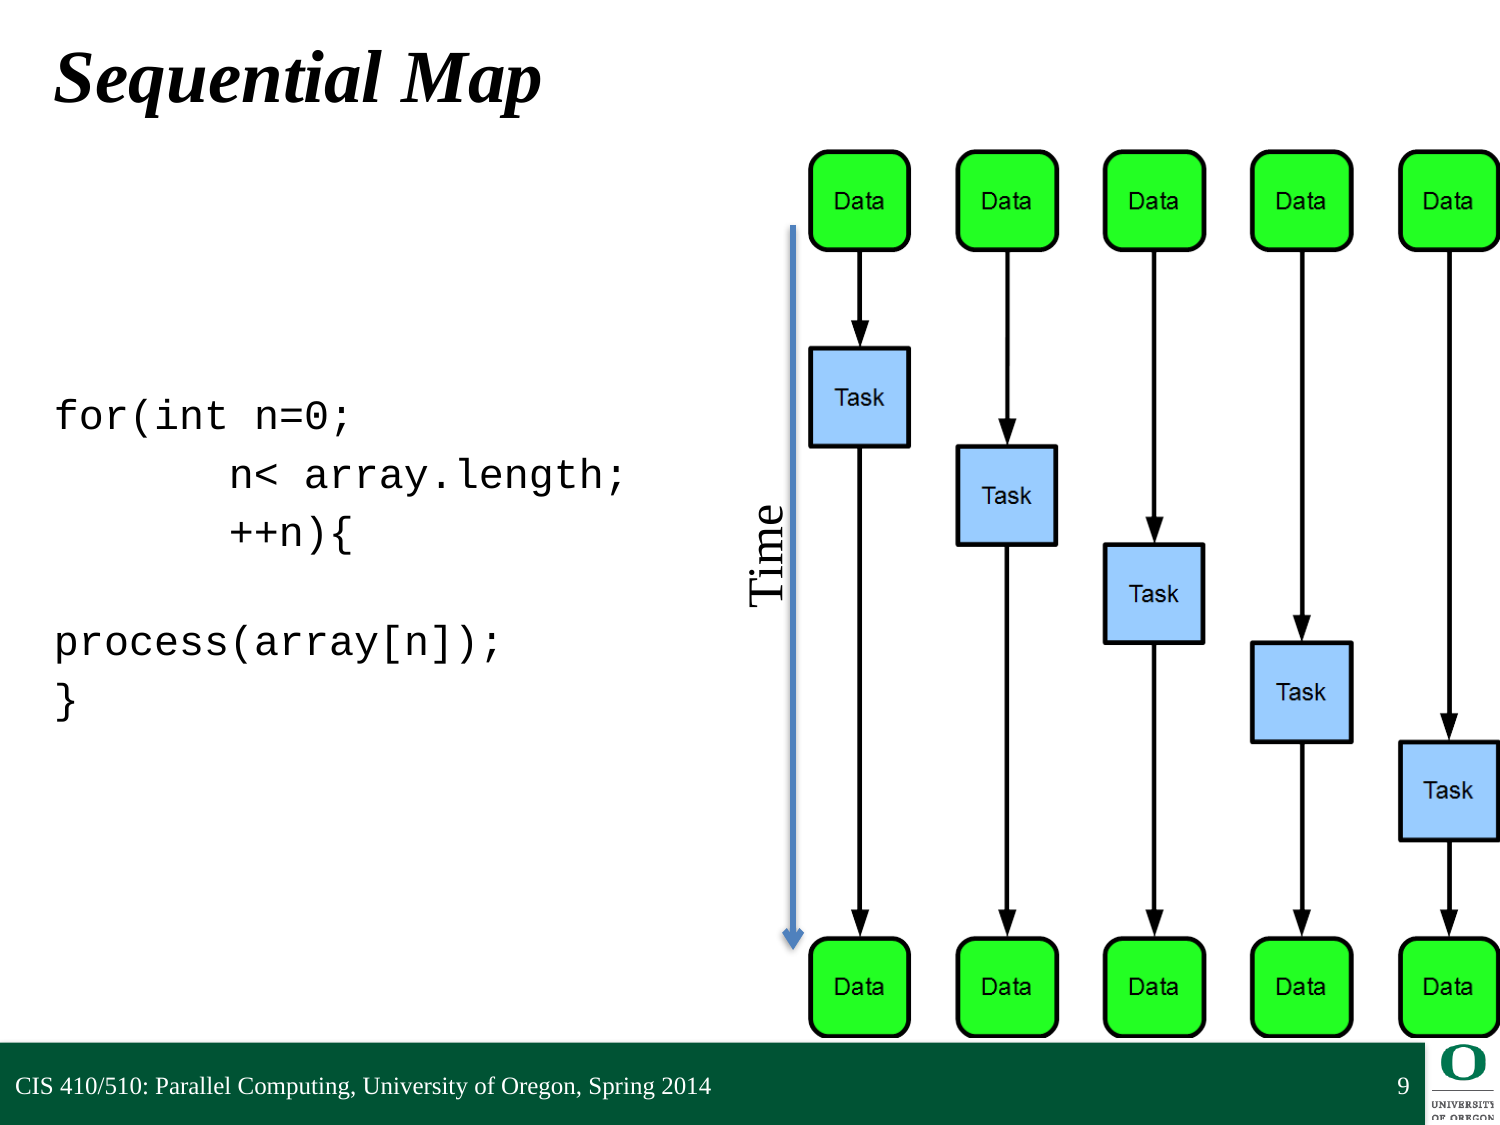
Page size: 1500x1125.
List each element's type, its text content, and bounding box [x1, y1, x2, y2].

list for(int n=0; n< array.length; ++n){ process(array[n]); } [39, 147, 800, 1044]
title Sequential Map [39, 0, 1500, 145]
slide_number 9 [1074, 1046, 1425, 1125]
footer CIS 410/510: Parallel Computing, University of Oregon, Spring 2014 [0, 1044, 988, 1125]
text_box Time [724, 350, 788, 763]
picture [808, 149, 1500, 1038]
